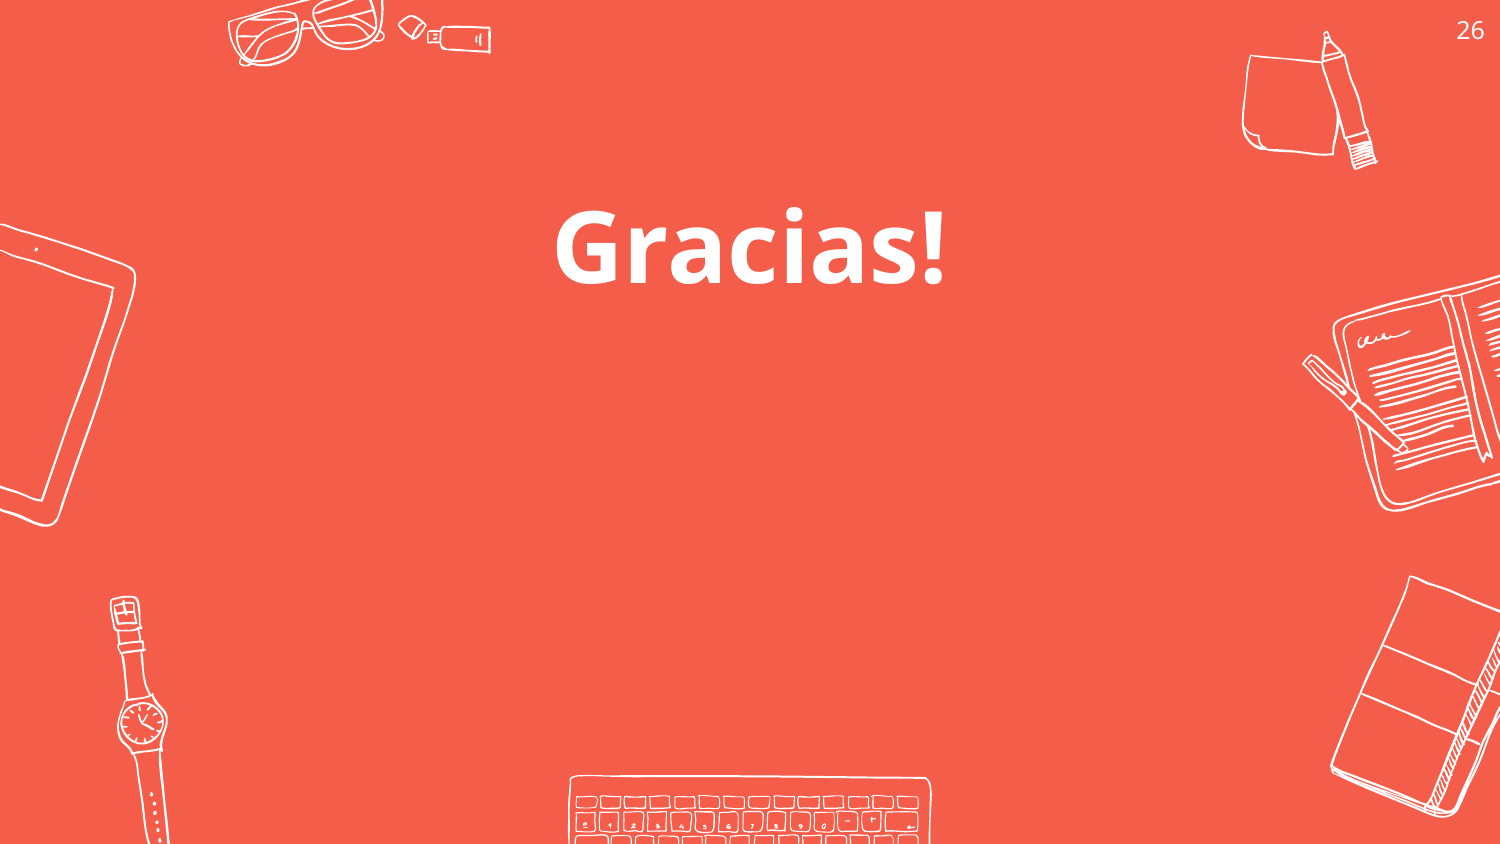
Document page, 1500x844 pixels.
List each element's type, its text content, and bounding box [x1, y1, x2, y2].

title Gracias! [281, 182, 1219, 319]
slide_number ‹#› [1435, 0, 1500, 53]
